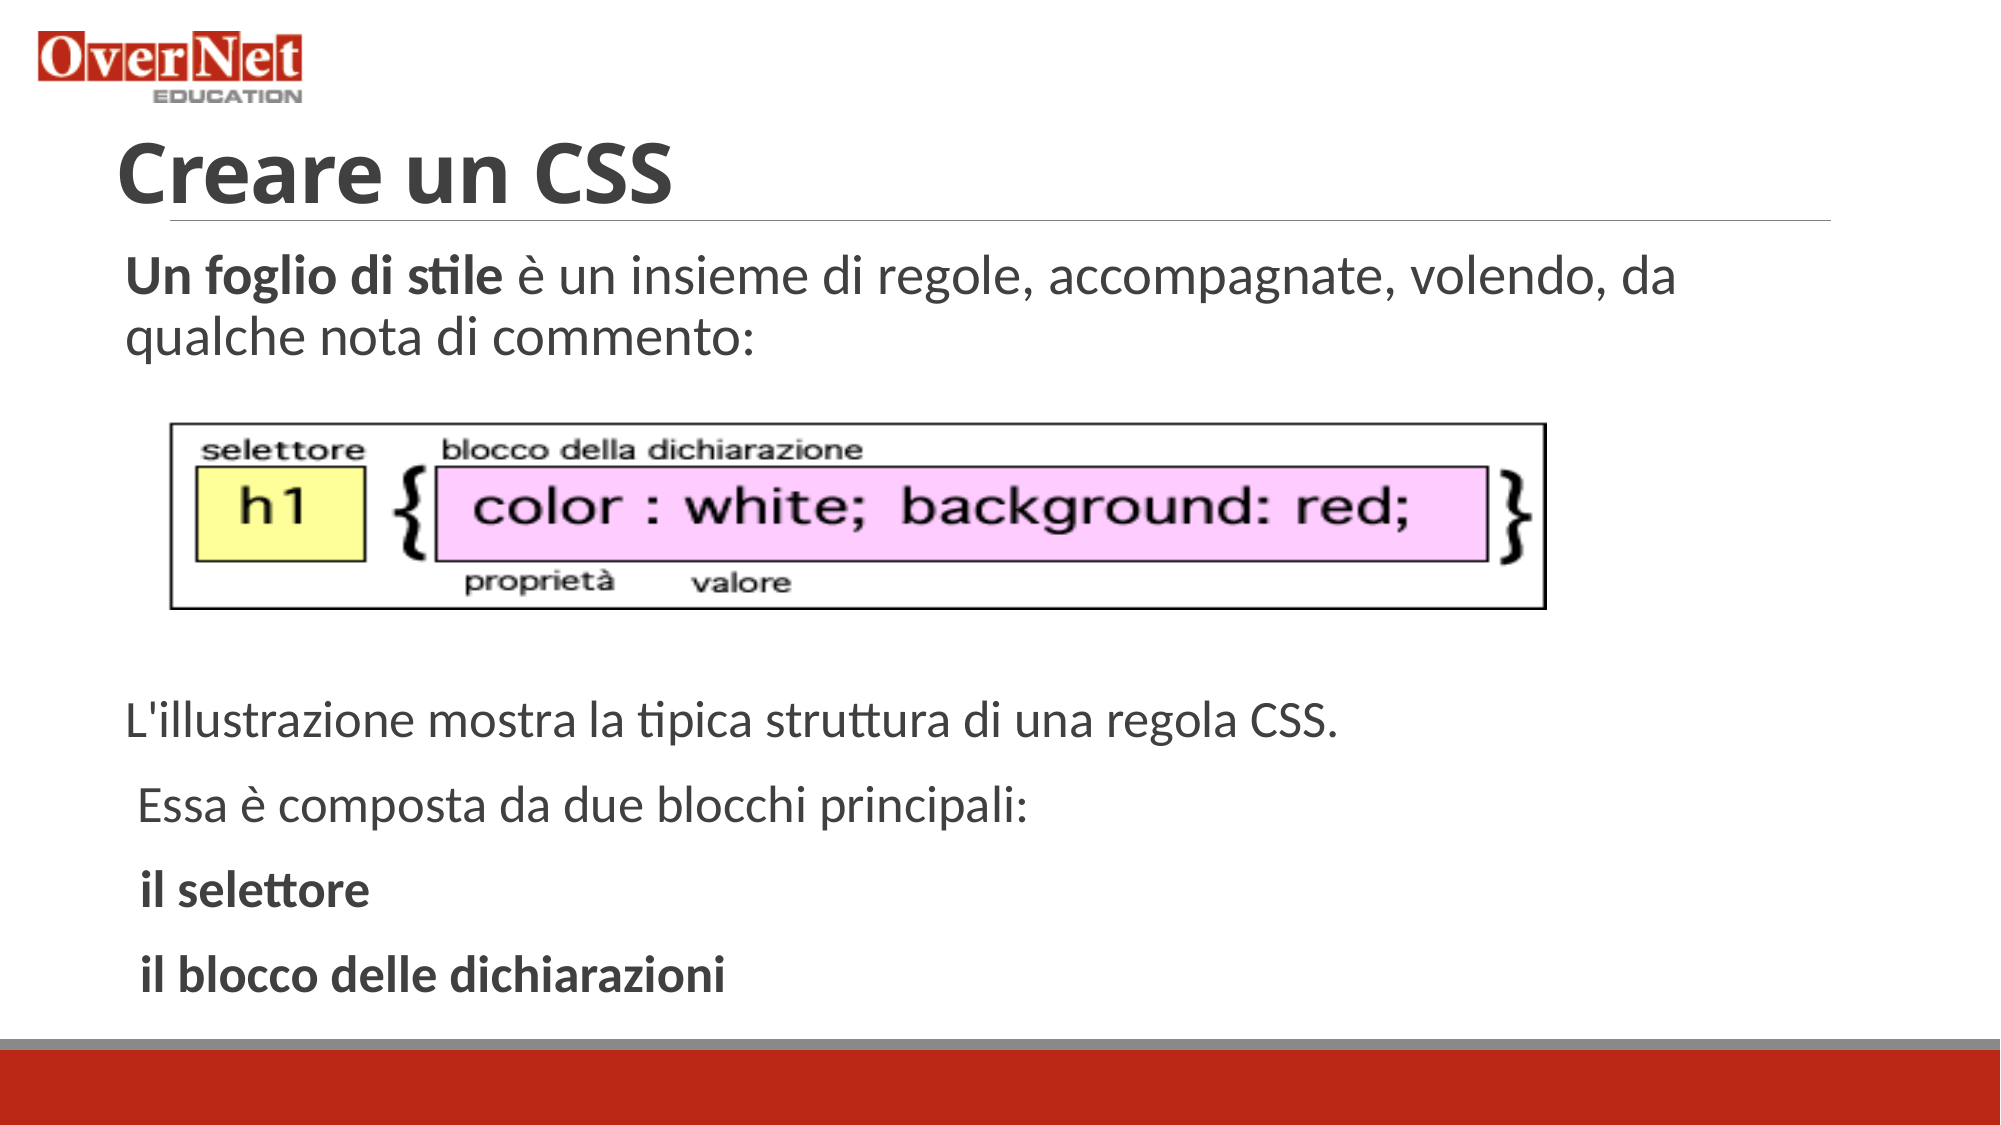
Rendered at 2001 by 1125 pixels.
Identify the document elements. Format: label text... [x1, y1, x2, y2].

picture [164, 416, 1547, 611]
picture [35, 31, 304, 103]
title Creare un CSS [100, 68, 1901, 228]
list Un foglio di stile è un insieme di regole, accompagnate, volendo, da qualche nota di commento: L'illustrazione mostra la tipica struttura di una regola CSS. Essa è composta da due blocchi principali: il selettore il blocco delle dichiarazioni [125, 238, 1800, 1012]
